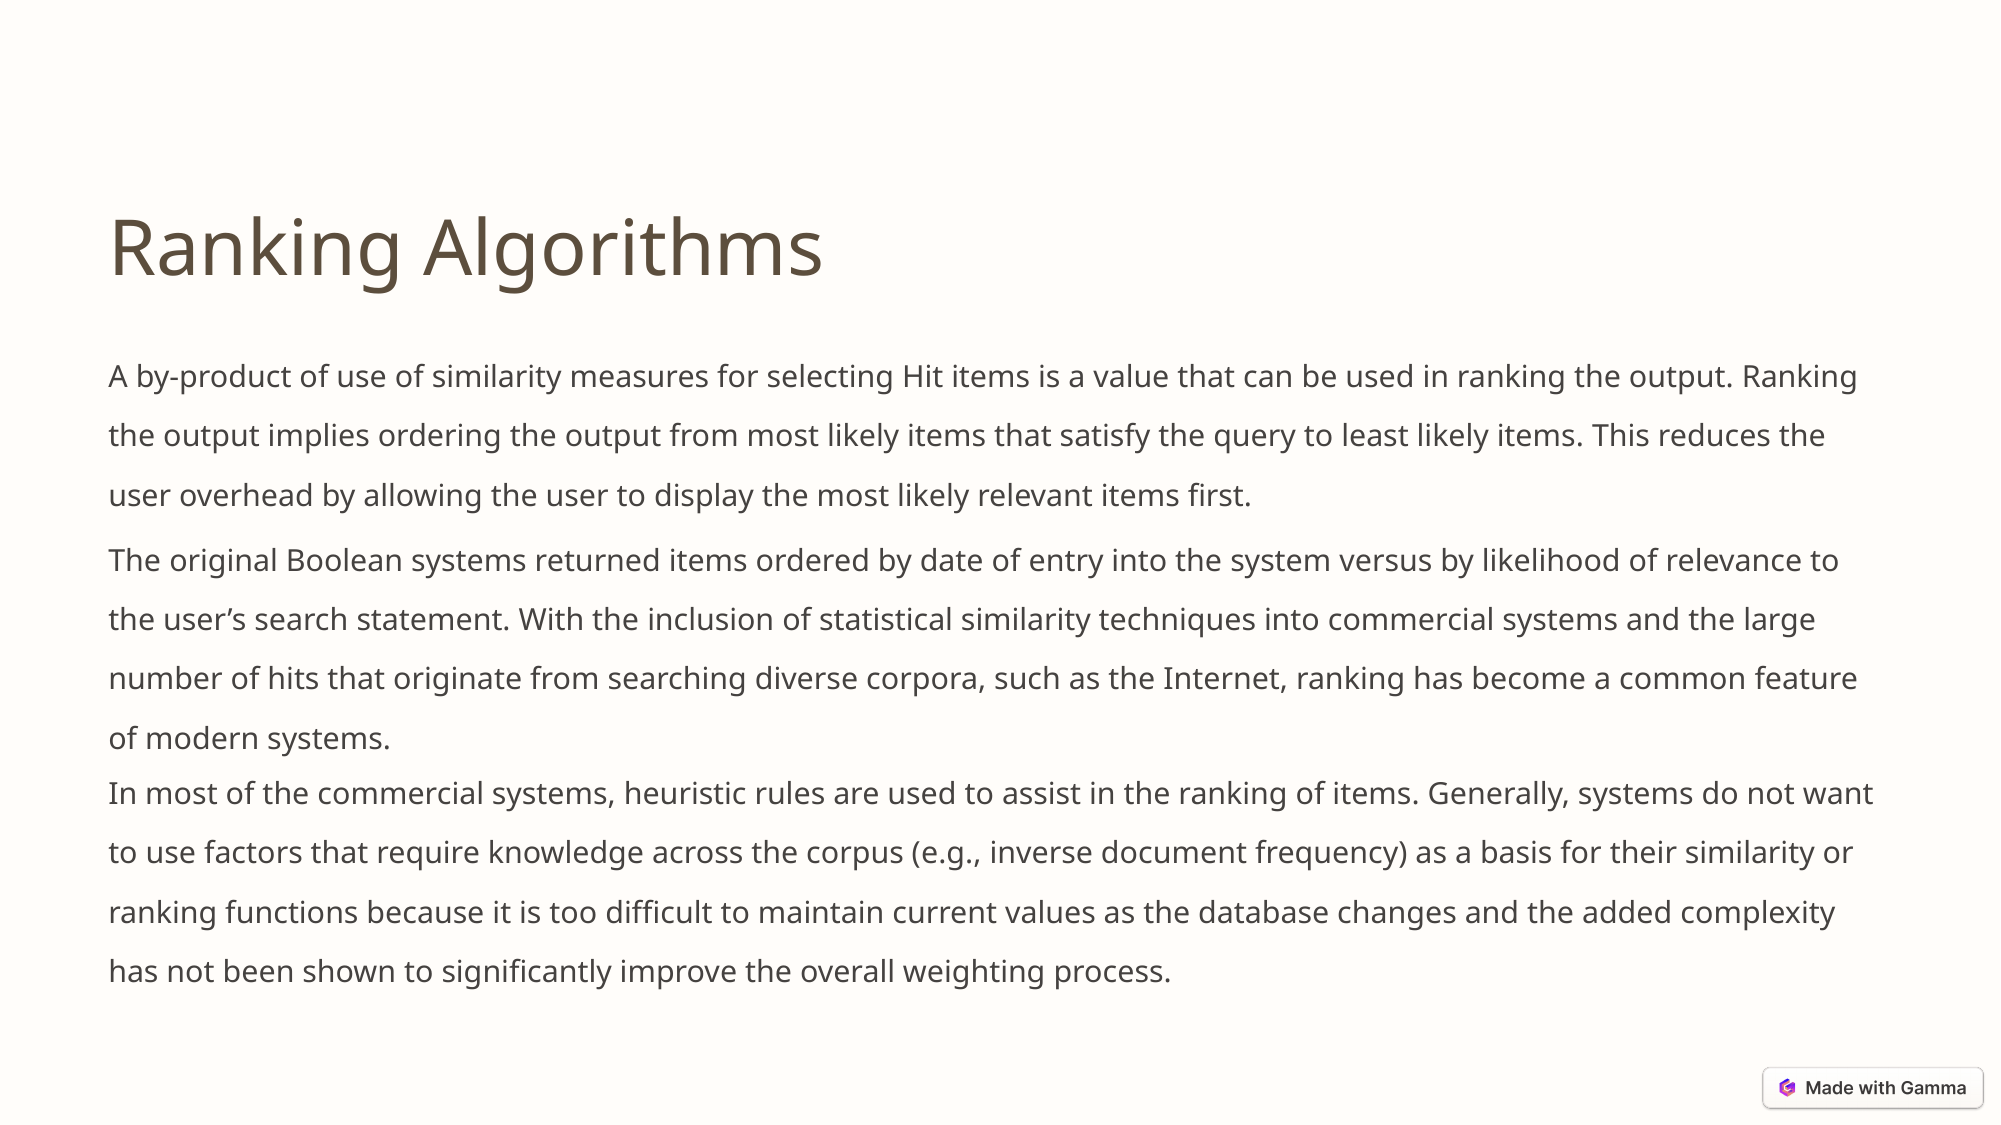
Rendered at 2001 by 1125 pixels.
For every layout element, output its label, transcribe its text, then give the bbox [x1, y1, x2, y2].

text_box The original Boolean systems returned items ordered by date of entry into the system versus by likelihood of relevance to the user’s search statement. With the inclusion of statistical similarity techniques into commercial systems and the large number of hits that originate from searching diverse corpora, such as the Internet, ranking has become a common feature of modern systems. [108, 517, 1892, 717]
picture [1755, 1059, 1991, 1116]
text_box In most of the commercial systems, heuristic rules are used to assist in the ranking of items. Generally, systems do not want to use factors that require knowledge across the corpus (e.g., inverse document frequency) as a basis for their similarity or ranking functions because it is too difficult to maintain current values as the database changes and the added complexity has not been shown to significantly improve the overall weighting process. [108, 751, 1892, 950]
text_box Ranking Algorithms [108, 175, 905, 273]
text_box A by-product of use of similarity measures for selecting Hit items is a value that can be used in ranking the output. Ranking the output implies ordering the output from most likely items that satisfy the query to least likely items. This reduces the user overhead by allowing the user to display the most likely relevant items first. [108, 334, 1892, 483]
